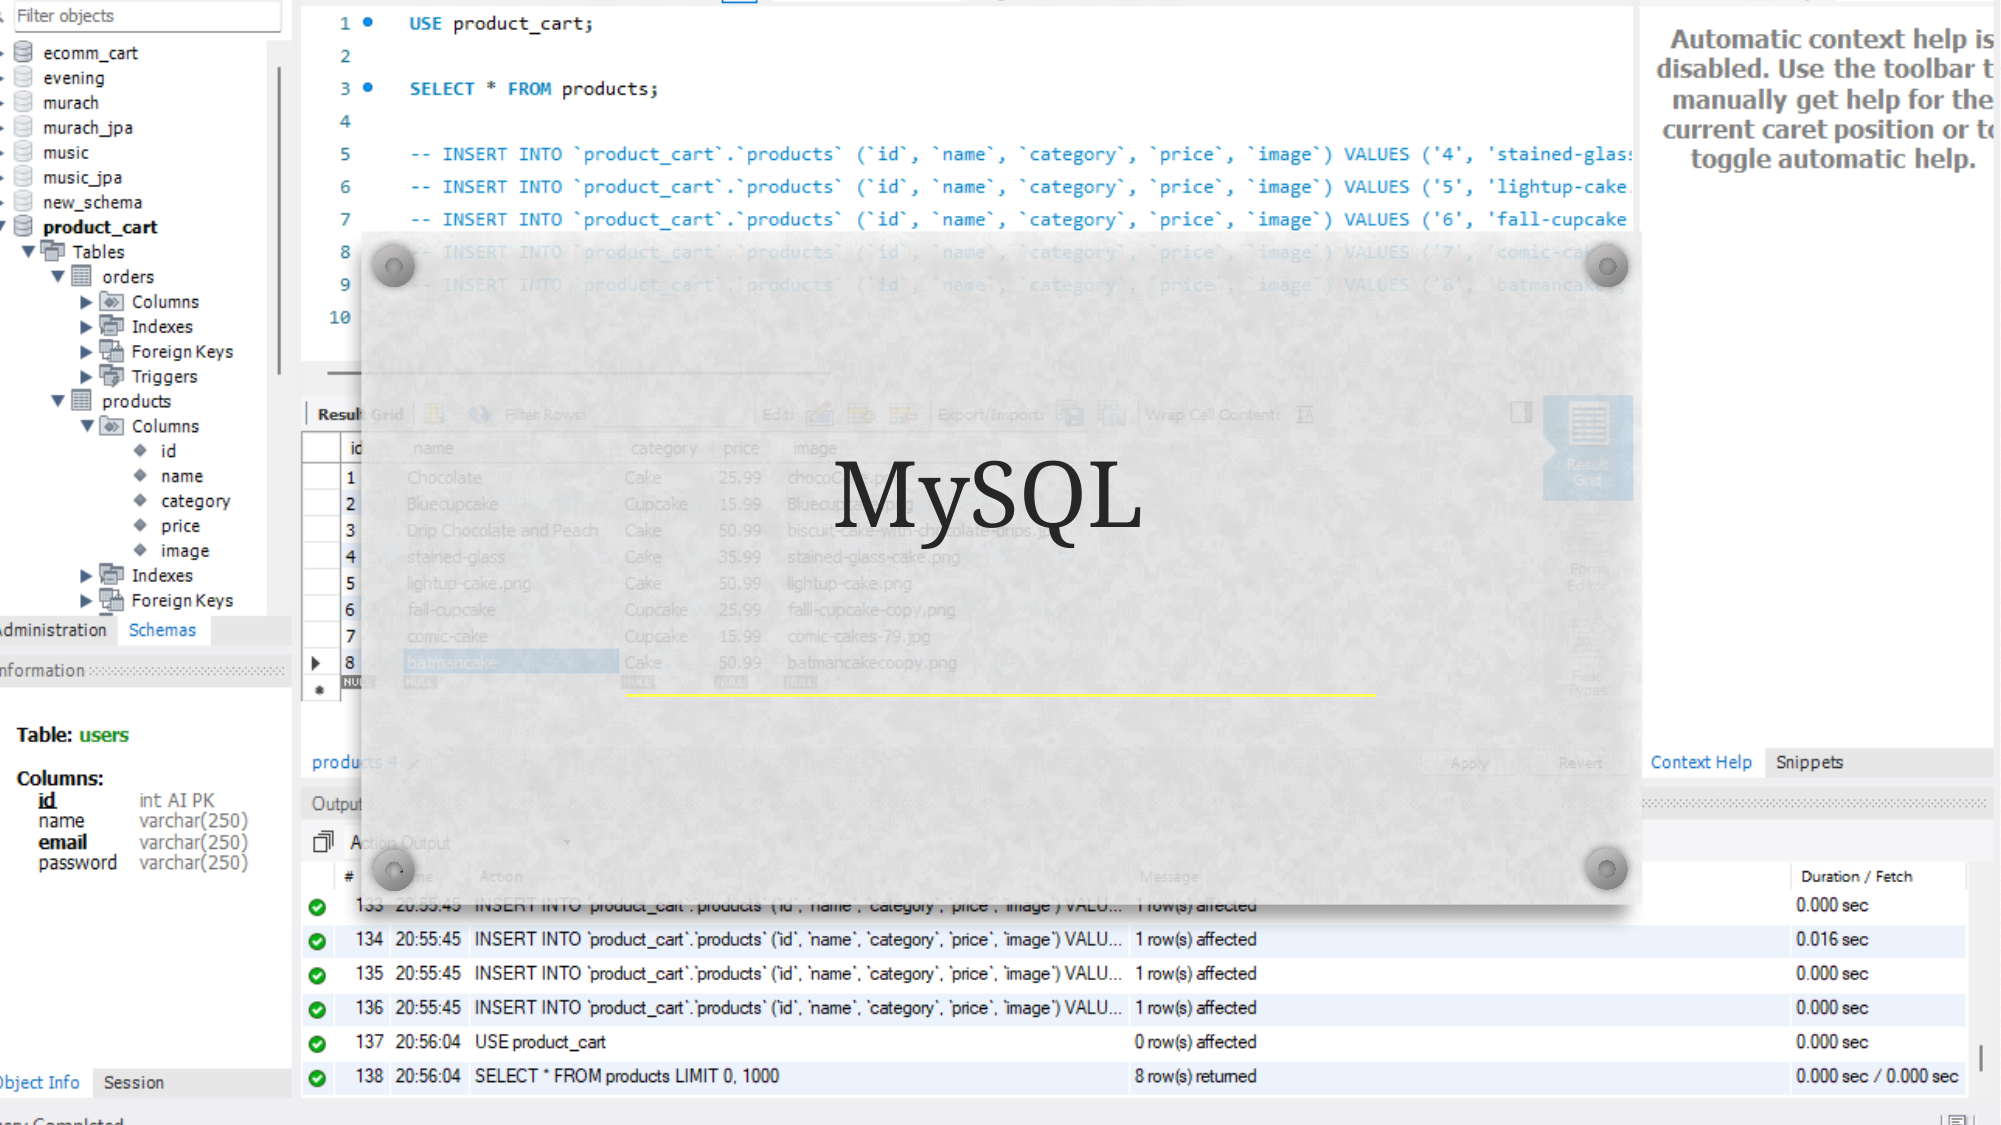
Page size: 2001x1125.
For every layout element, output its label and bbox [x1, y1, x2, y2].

text_box [361, 231, 1643, 905]
picture [0, 0, 2001, 1125]
